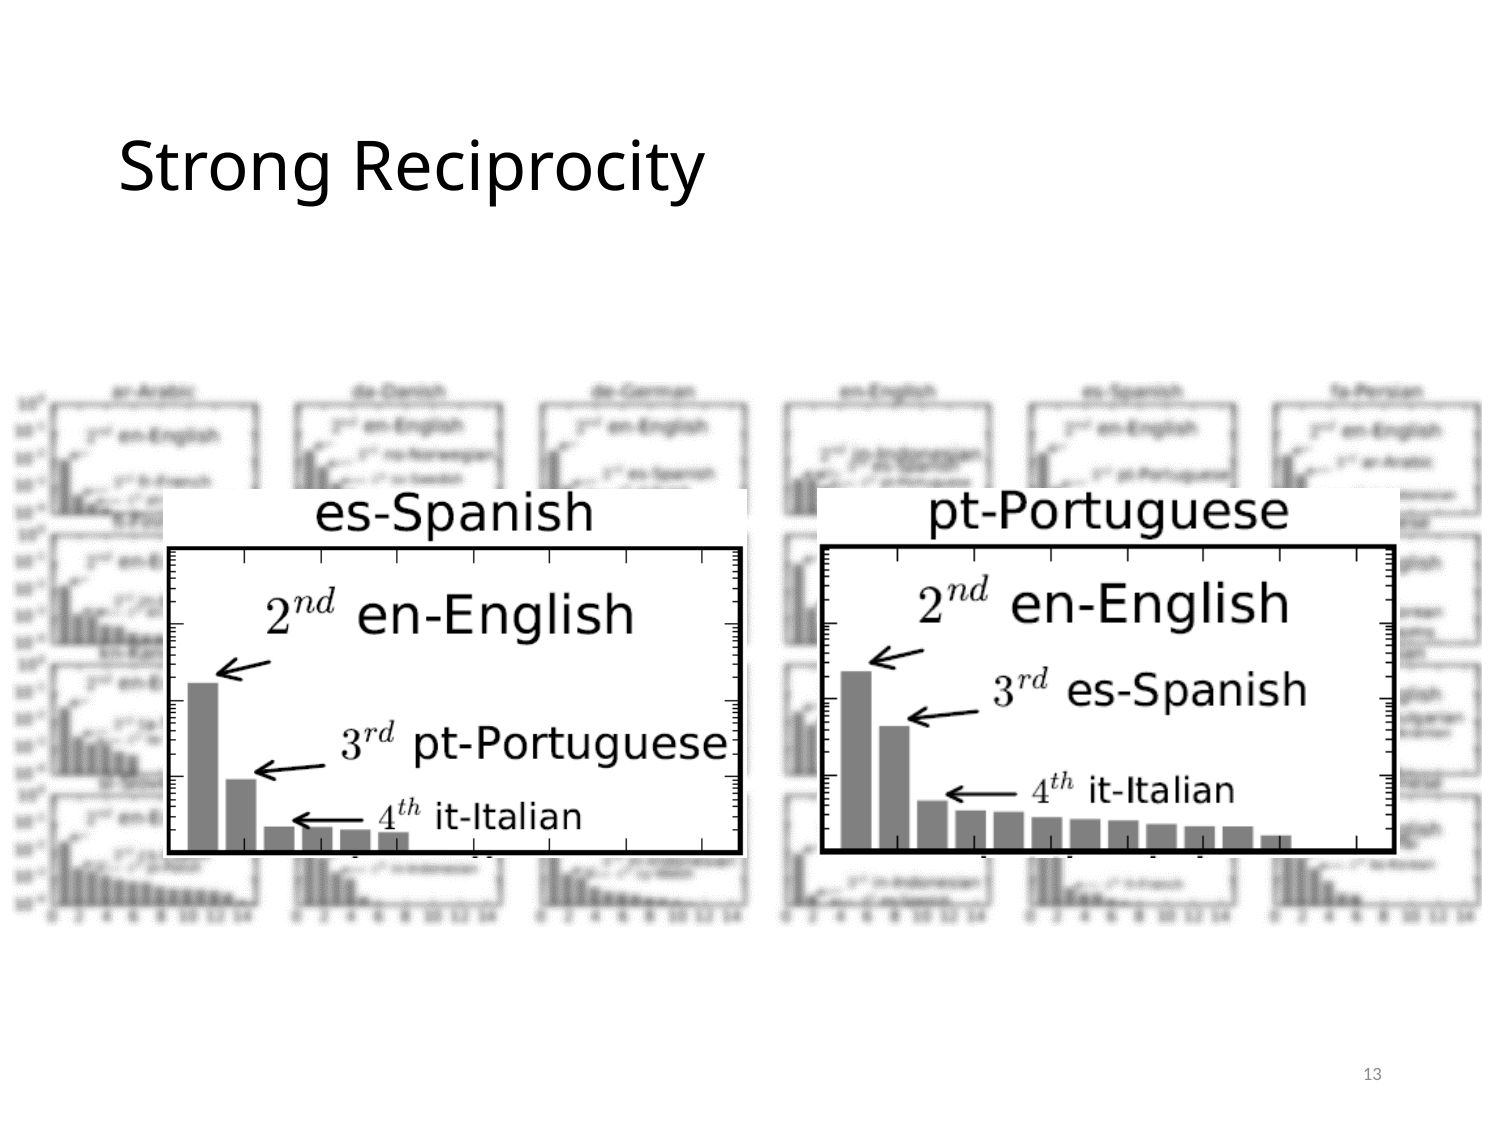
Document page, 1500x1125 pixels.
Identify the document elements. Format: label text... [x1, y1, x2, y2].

picture [817, 488, 1400, 858]
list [11, 380, 1482, 927]
slide_number 13 [1059, 1042, 1397, 1103]
picture [163, 489, 747, 858]
title Strong Reciprocity [103, 59, 1397, 278]
